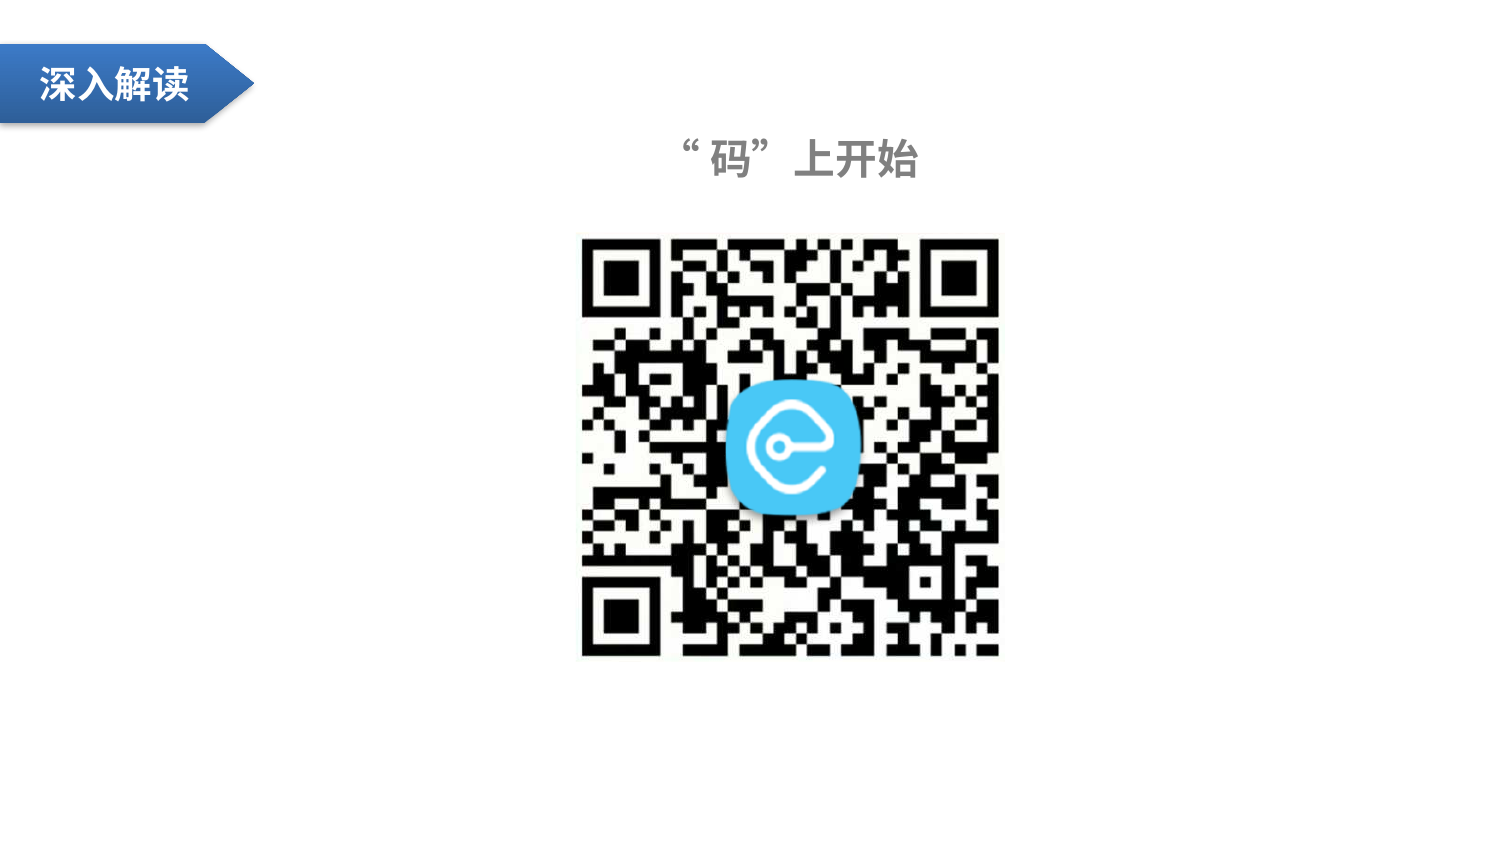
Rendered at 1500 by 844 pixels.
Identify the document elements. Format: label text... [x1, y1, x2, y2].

text_box “码”上开始 [643, 125, 938, 191]
text_box 深入解读 [0, 43, 254, 123]
picture [575, 232, 1006, 663]
